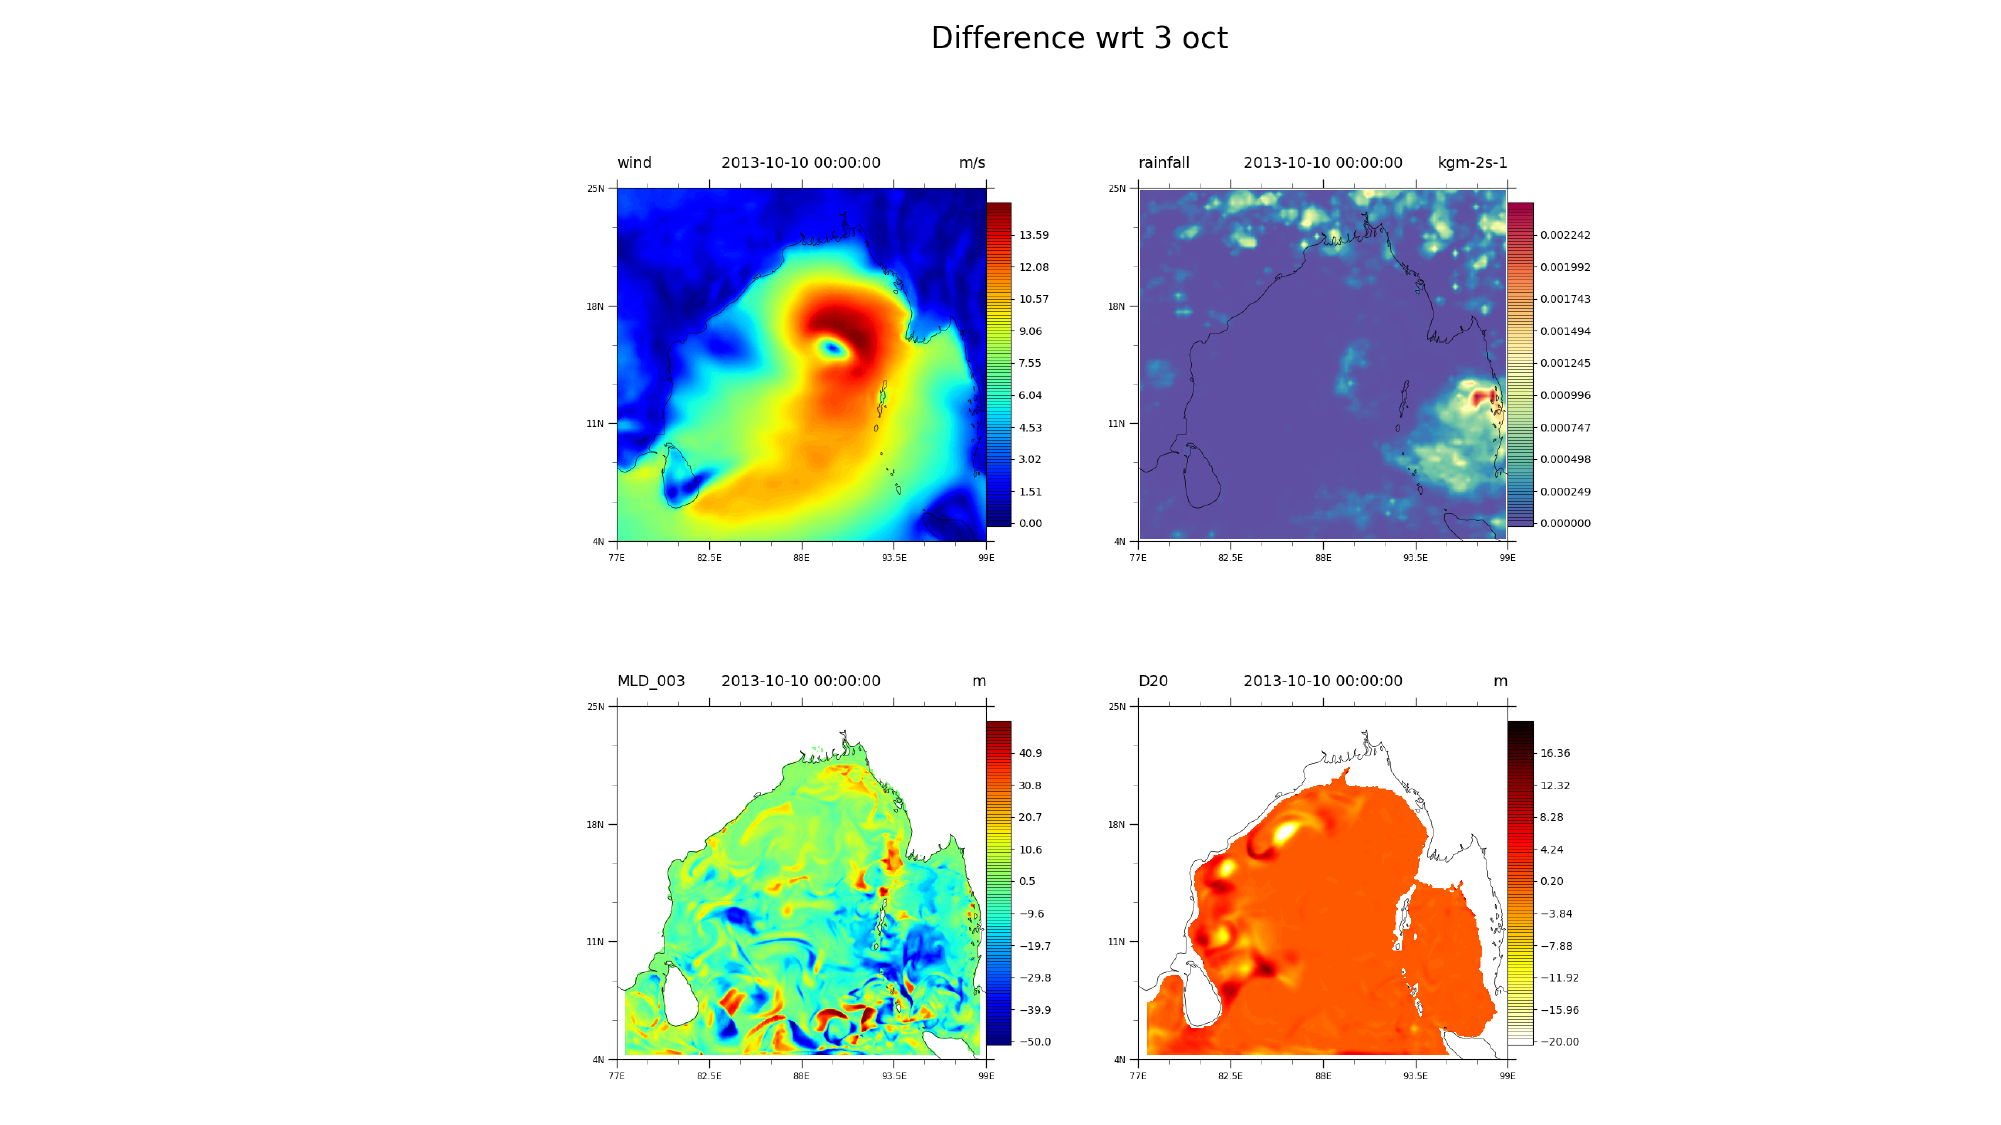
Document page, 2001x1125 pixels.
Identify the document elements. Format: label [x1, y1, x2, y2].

picture [462, 0, 1696, 1125]
